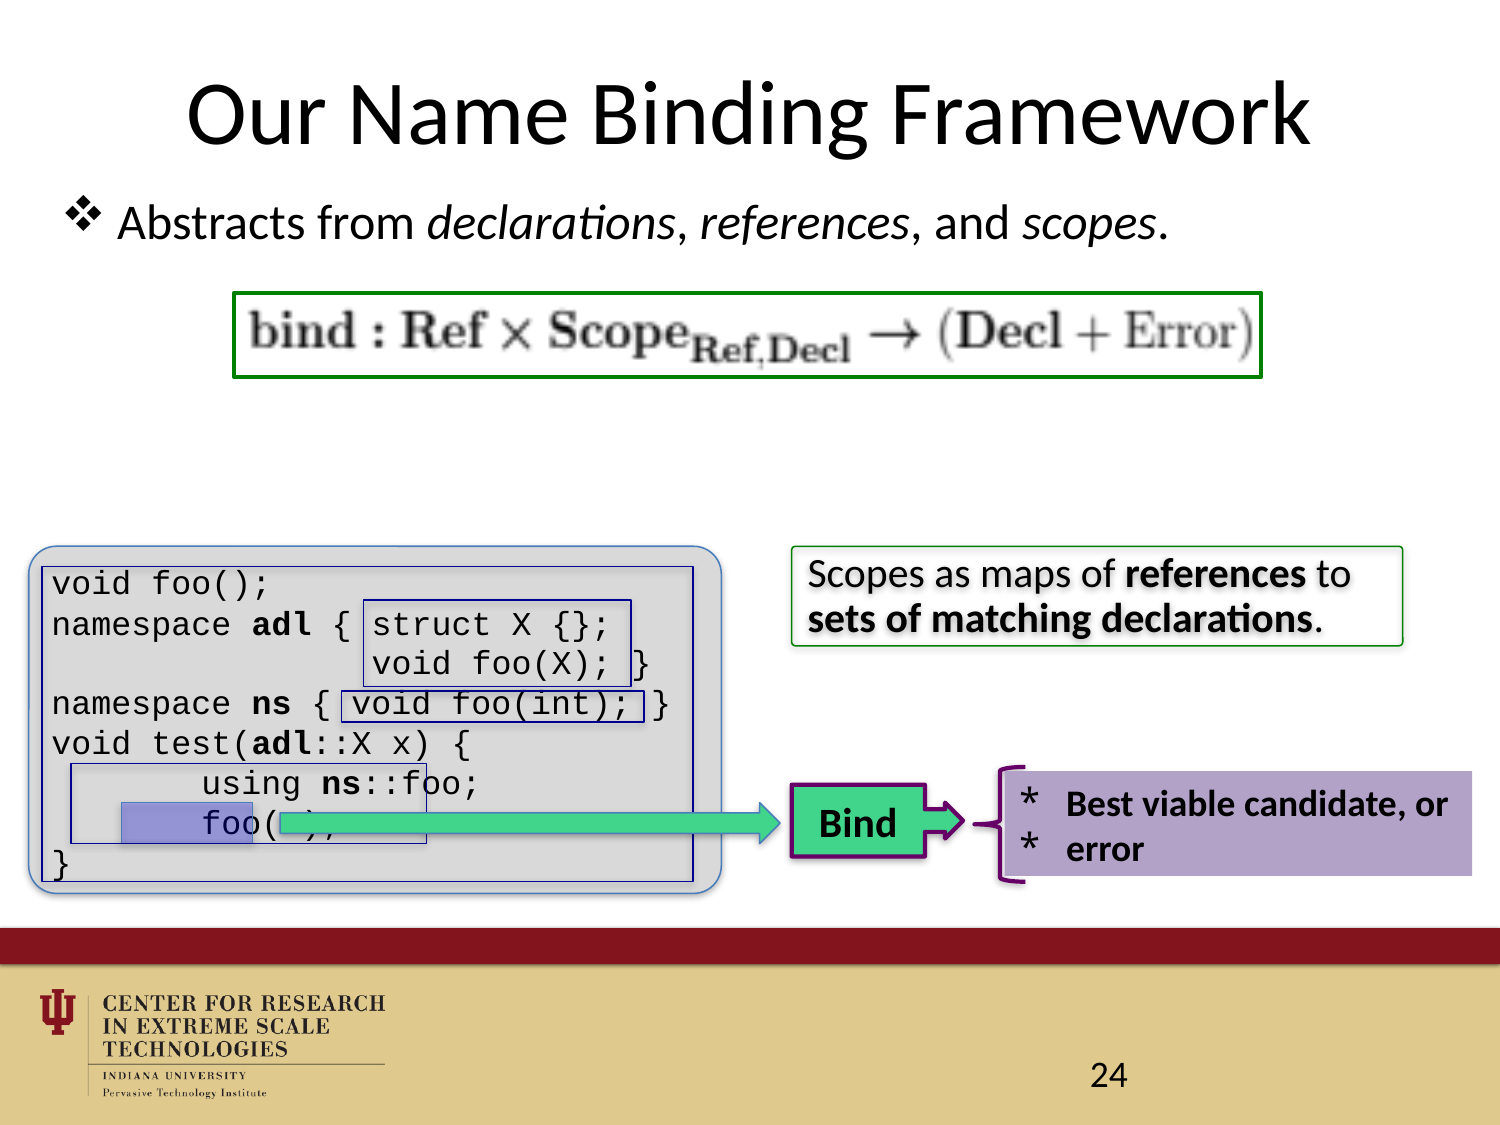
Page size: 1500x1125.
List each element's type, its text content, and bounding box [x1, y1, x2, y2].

picture [235, 294, 1260, 375]
text_box [41, 566, 694, 882]
text_box Best viable candidate, or error [1004, 771, 1473, 876]
text_box [972, 764, 1026, 884]
slide_number 24 [1074, 1042, 1425, 1103]
text_box void foo(); namespace adl { struct X {}; void foo(X); } namespace ns { void foo(int); } void test(adl::X x) { using ns::foo; foo(x); } [27, 545, 723, 895]
text_box [279, 801, 781, 845]
list Abstracts from declarations, references, and scopes. [46, 182, 1452, 991]
text_box Scopes as maps of references to sets of matching declarations. [790, 545, 1404, 647]
picture [25, 979, 399, 1109]
text_box Bind [790, 783, 964, 858]
title Our Name Binding Framework [75, 45, 1425, 182]
text_box [363, 599, 632, 687]
